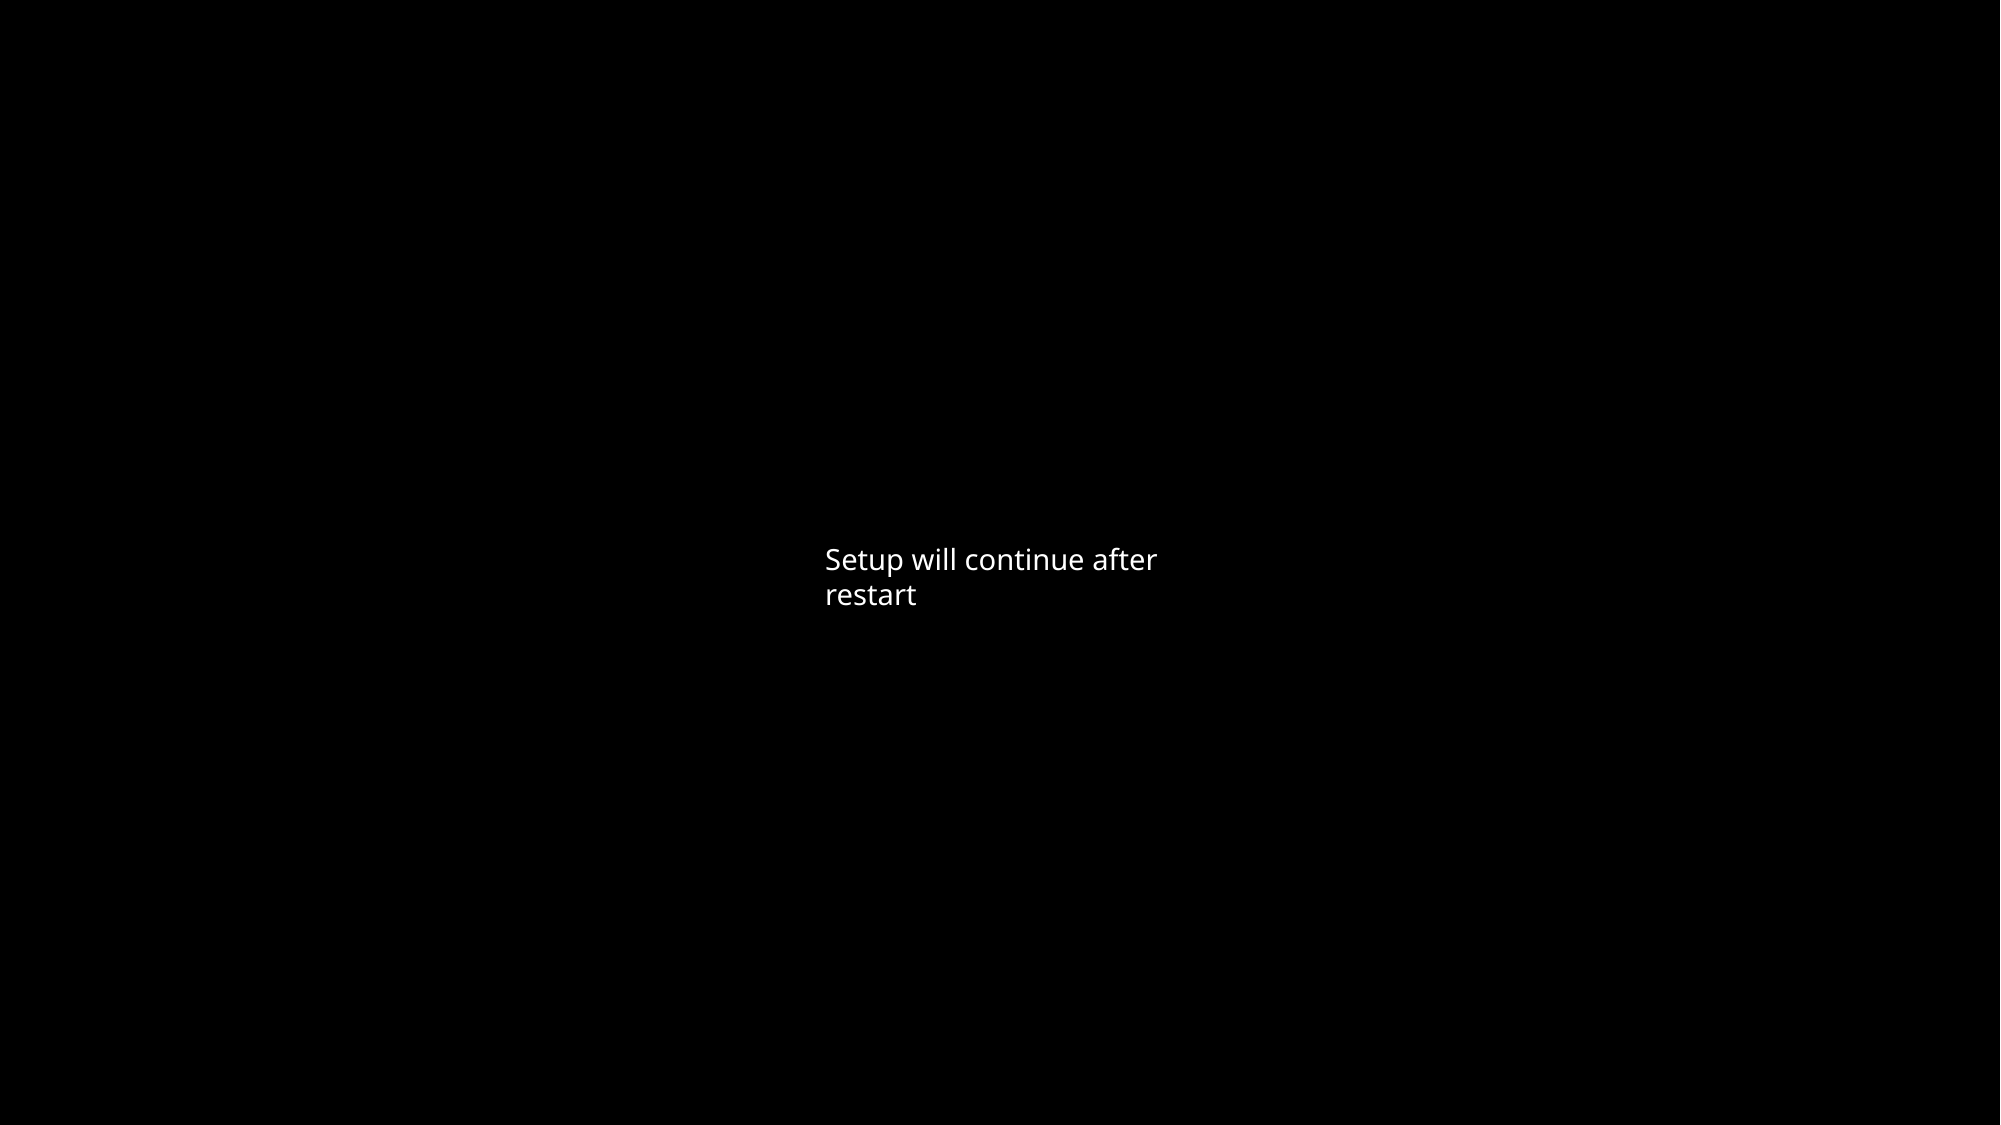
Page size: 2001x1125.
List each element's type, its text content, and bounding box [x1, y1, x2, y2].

text_box Setup will continue after restart [810, 534, 1264, 619]
